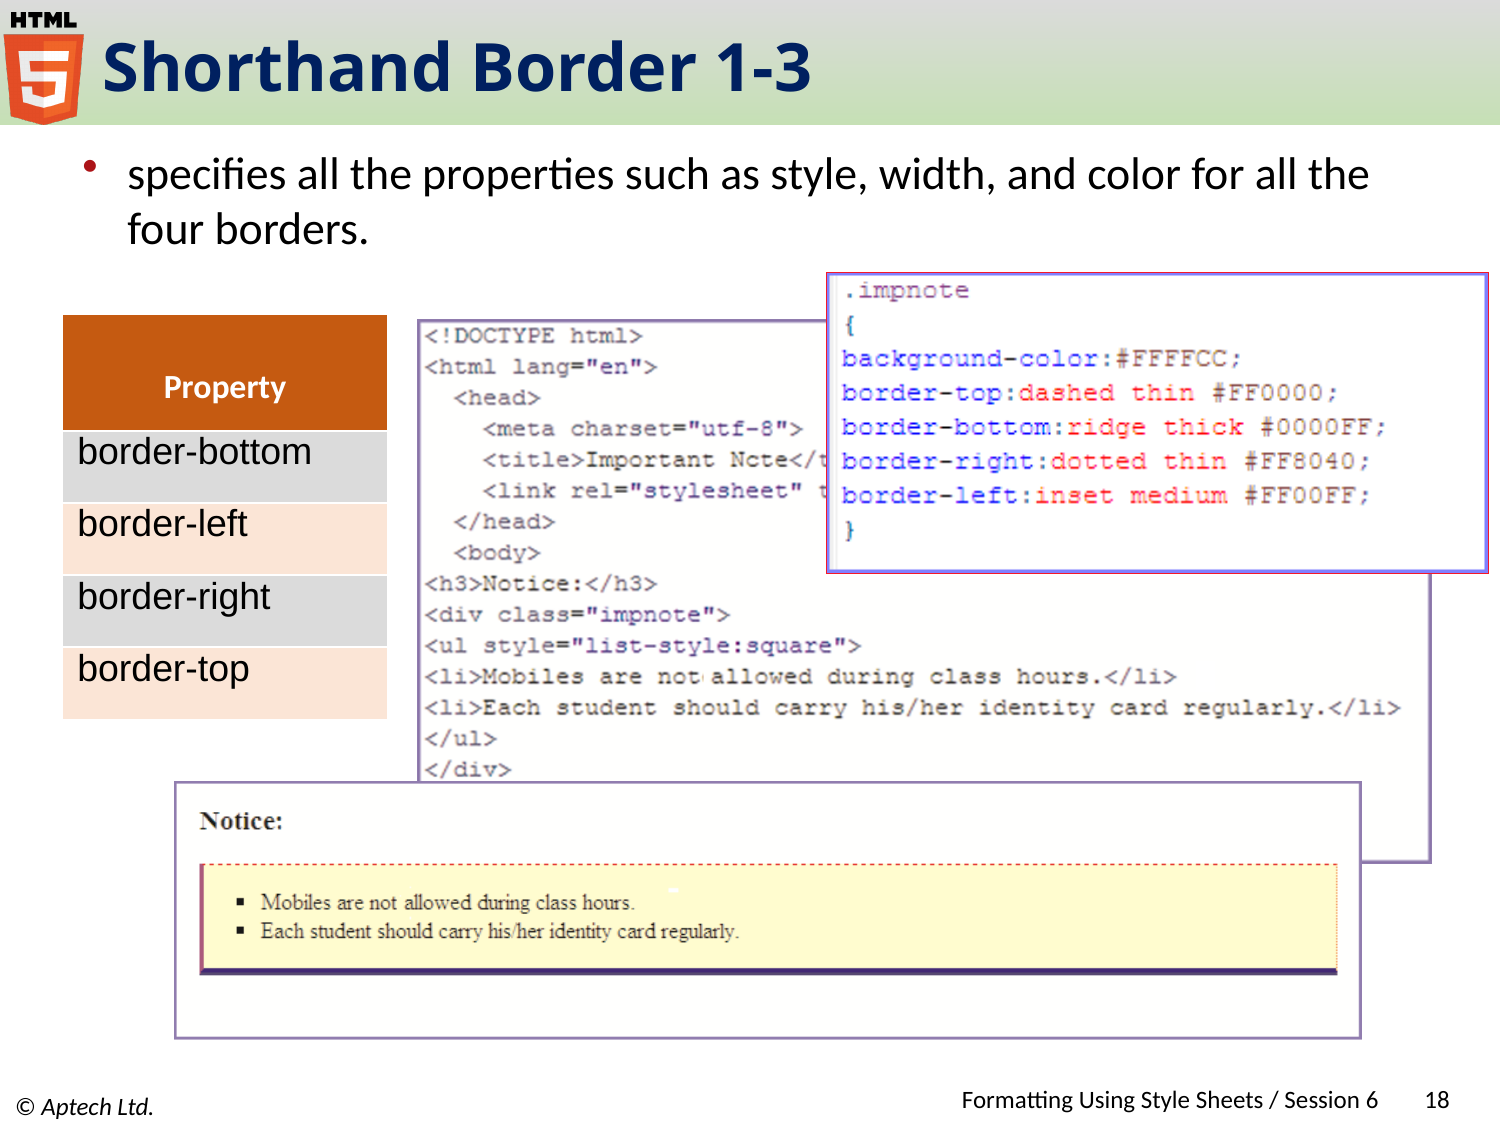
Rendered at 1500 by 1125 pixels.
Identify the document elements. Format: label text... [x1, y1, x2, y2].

table_header Property [63, 315, 387, 430]
footer Formatting Using Style Sheets / Session 6 [412, 1084, 1400, 1113]
table_cell border-left [63, 504, 387, 574]
slide_number 18 [1400, 1084, 1465, 1113]
table_cell border-right [63, 576, 387, 646]
table_cell border-bottom [63, 432, 387, 502]
picture [0, 12, 100, 125]
text_box specifies all the properties such as style, width, and color for all the four borders. [37, 137, 1465, 261]
picture [174, 272, 1489, 1068]
title Shorthand Border 1-3 [87, 24, 1338, 106]
table_cell border-top [63, 648, 387, 719]
